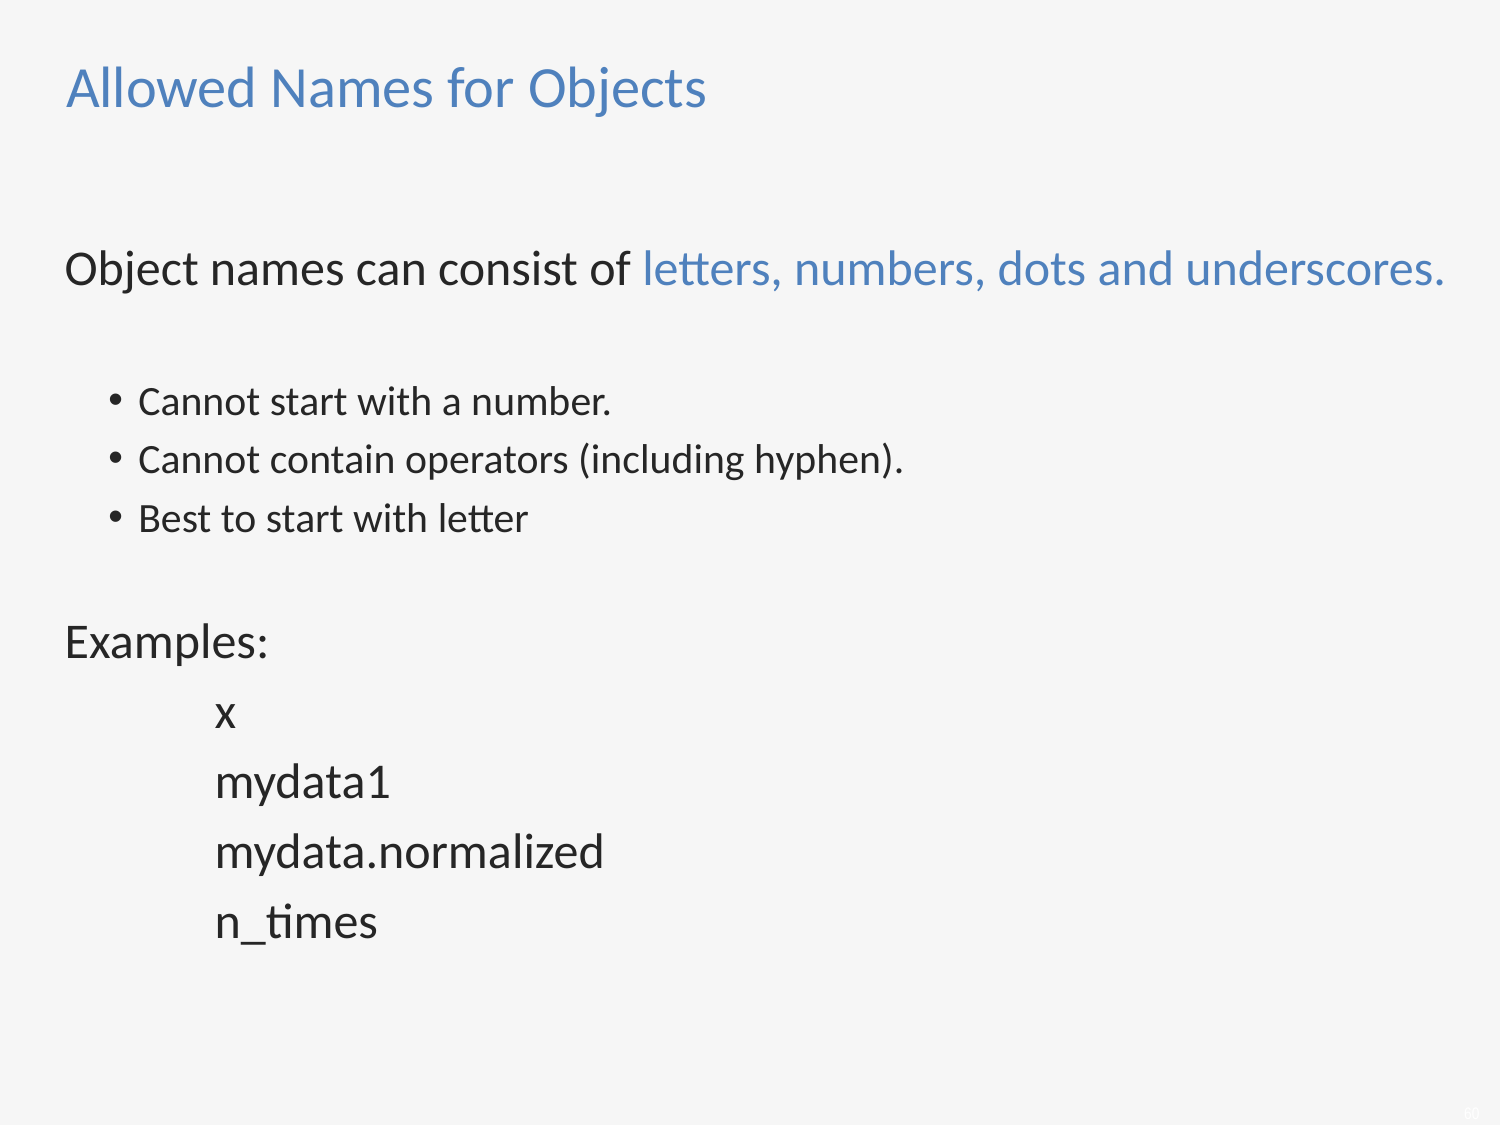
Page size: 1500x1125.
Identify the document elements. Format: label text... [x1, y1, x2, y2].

title Allowed Names for Objects [42, 56, 1346, 121]
list Object names can consist of letters, numbers, dots and underscores. Cannot start with a number. Cannot contain operators (including hyphen). Best to start with letter Examples: x mydata1 mydata.normalized n_times [64, 165, 1470, 1063]
